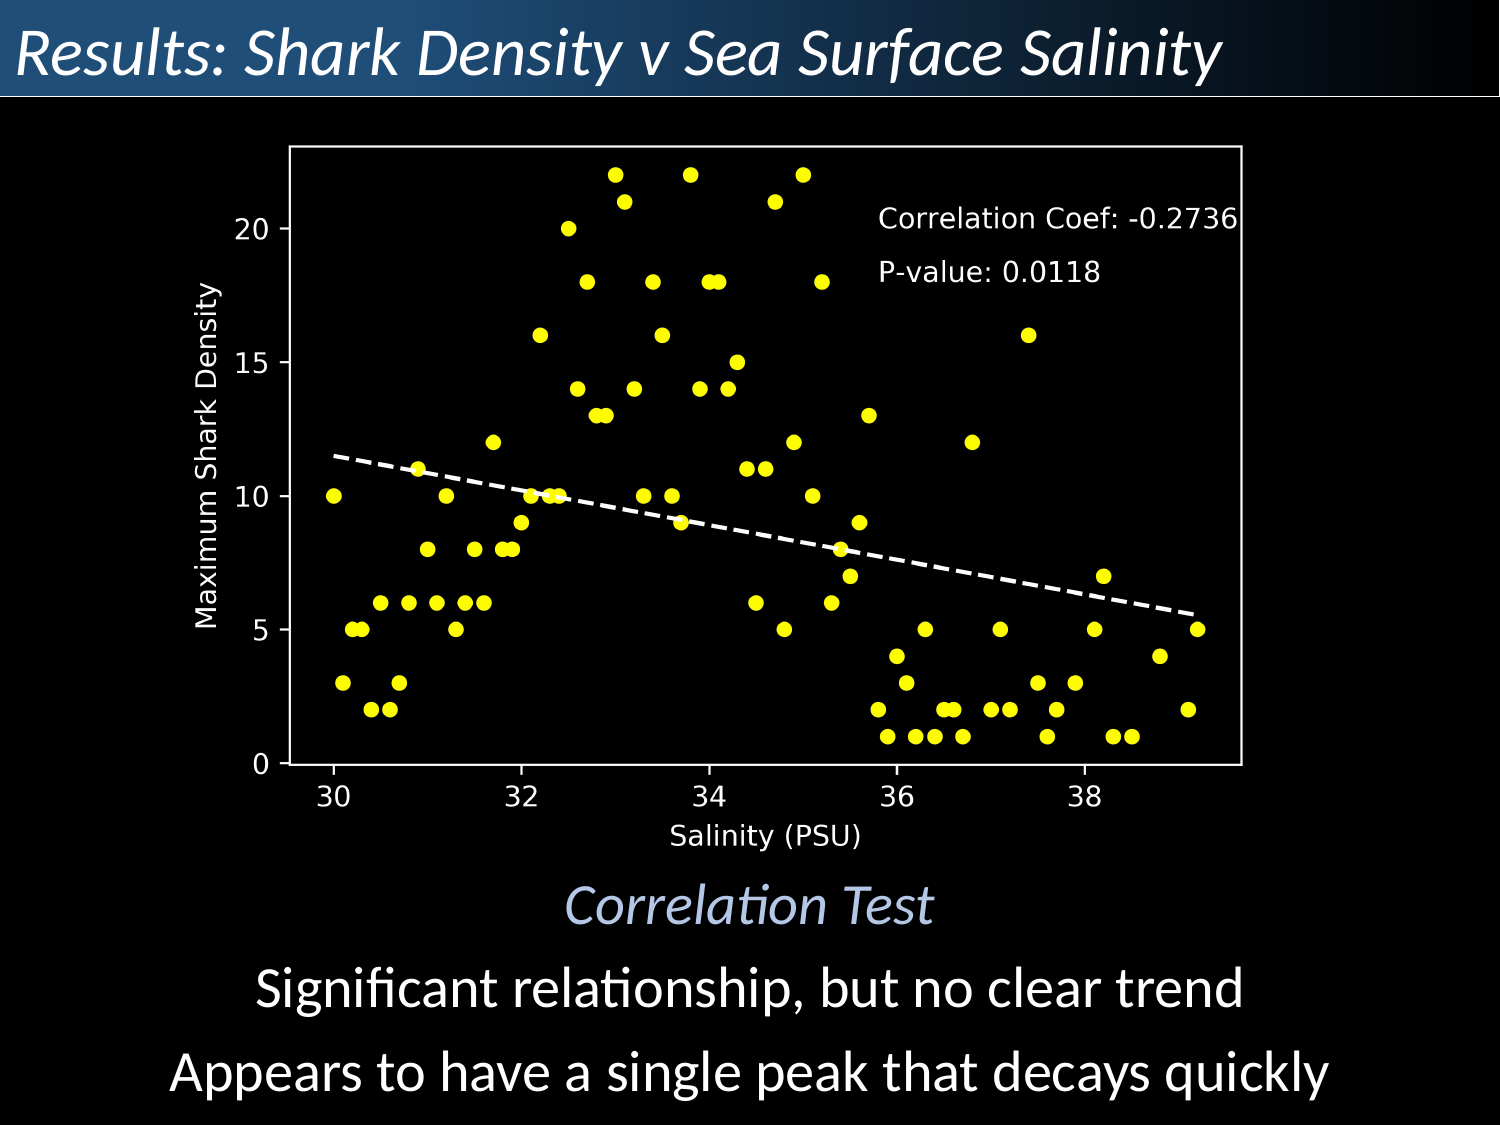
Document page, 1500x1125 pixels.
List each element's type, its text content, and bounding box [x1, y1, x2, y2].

text_box Correlation Test Significant relationship, but no clear trend Appears to have a single peak that decays quickly [35, 866, 1465, 1095]
picture [136, 48, 1364, 867]
text_box Results: Shark Density v Sea Surface Salinity [0, 0, 1500, 97]
